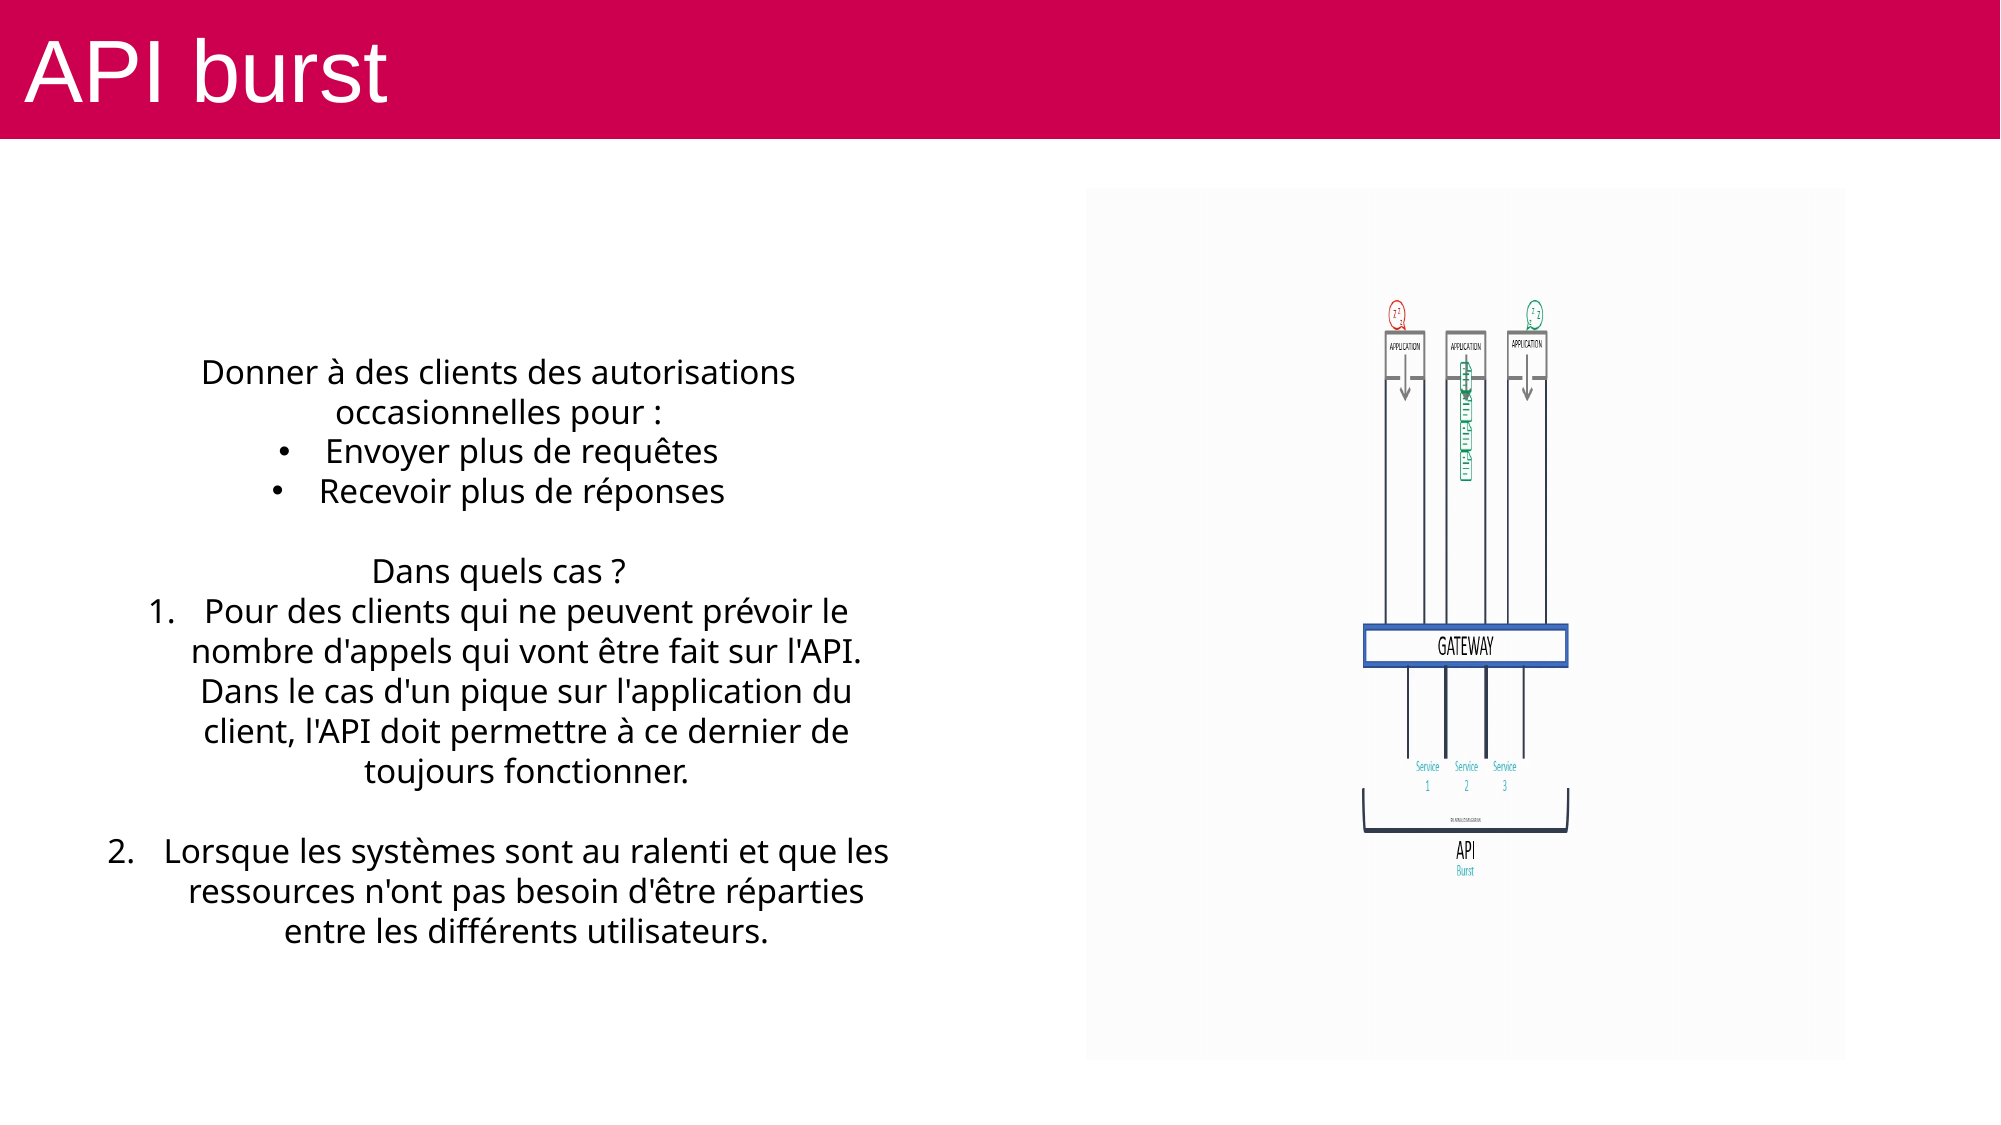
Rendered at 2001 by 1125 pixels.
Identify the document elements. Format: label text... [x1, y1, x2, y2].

text_box Donner à des clients des autorisations occasionnelles pour : Envoyer plus de requêtes Recevoir plus de réponses Dans quels cas ? Pour des clients qui ne peuvent prévoir le nombre d'appels qui vont être fait sur l'API. Dans le cas d'un pique sur l'application du client, l'API doit permettre à ce dernier de toujours fonctionner. Lorsque les systèmes sont au ralenti et que les ressources n'ont pas besoin d'être réparties entre les différents utilisateurs. [83, 343, 915, 957]
text_box API burst [24, 13, 1929, 202]
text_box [1085, 187, 1846, 1061]
